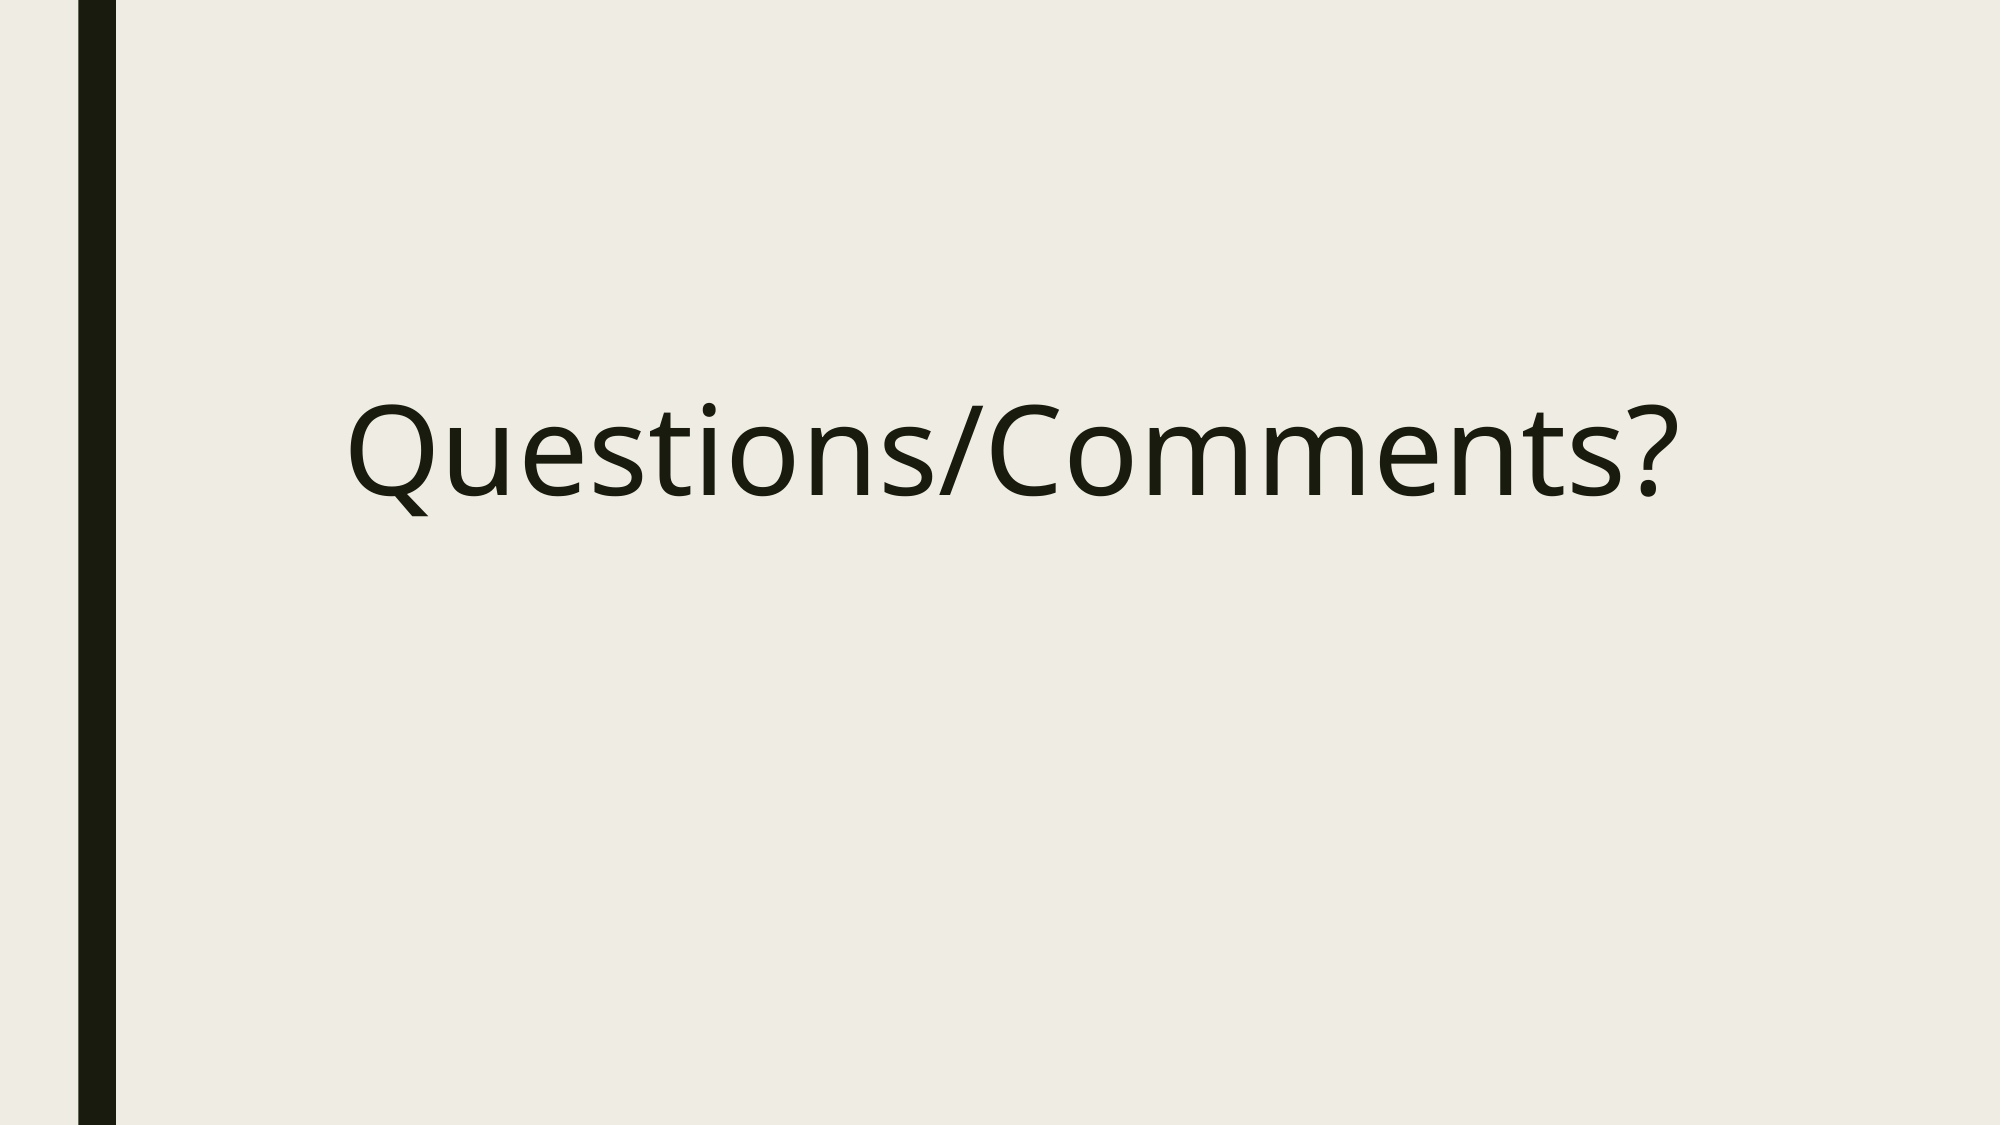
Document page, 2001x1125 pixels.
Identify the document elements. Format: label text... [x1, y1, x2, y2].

list Questions/Comments? [225, 375, 1800, 963]
